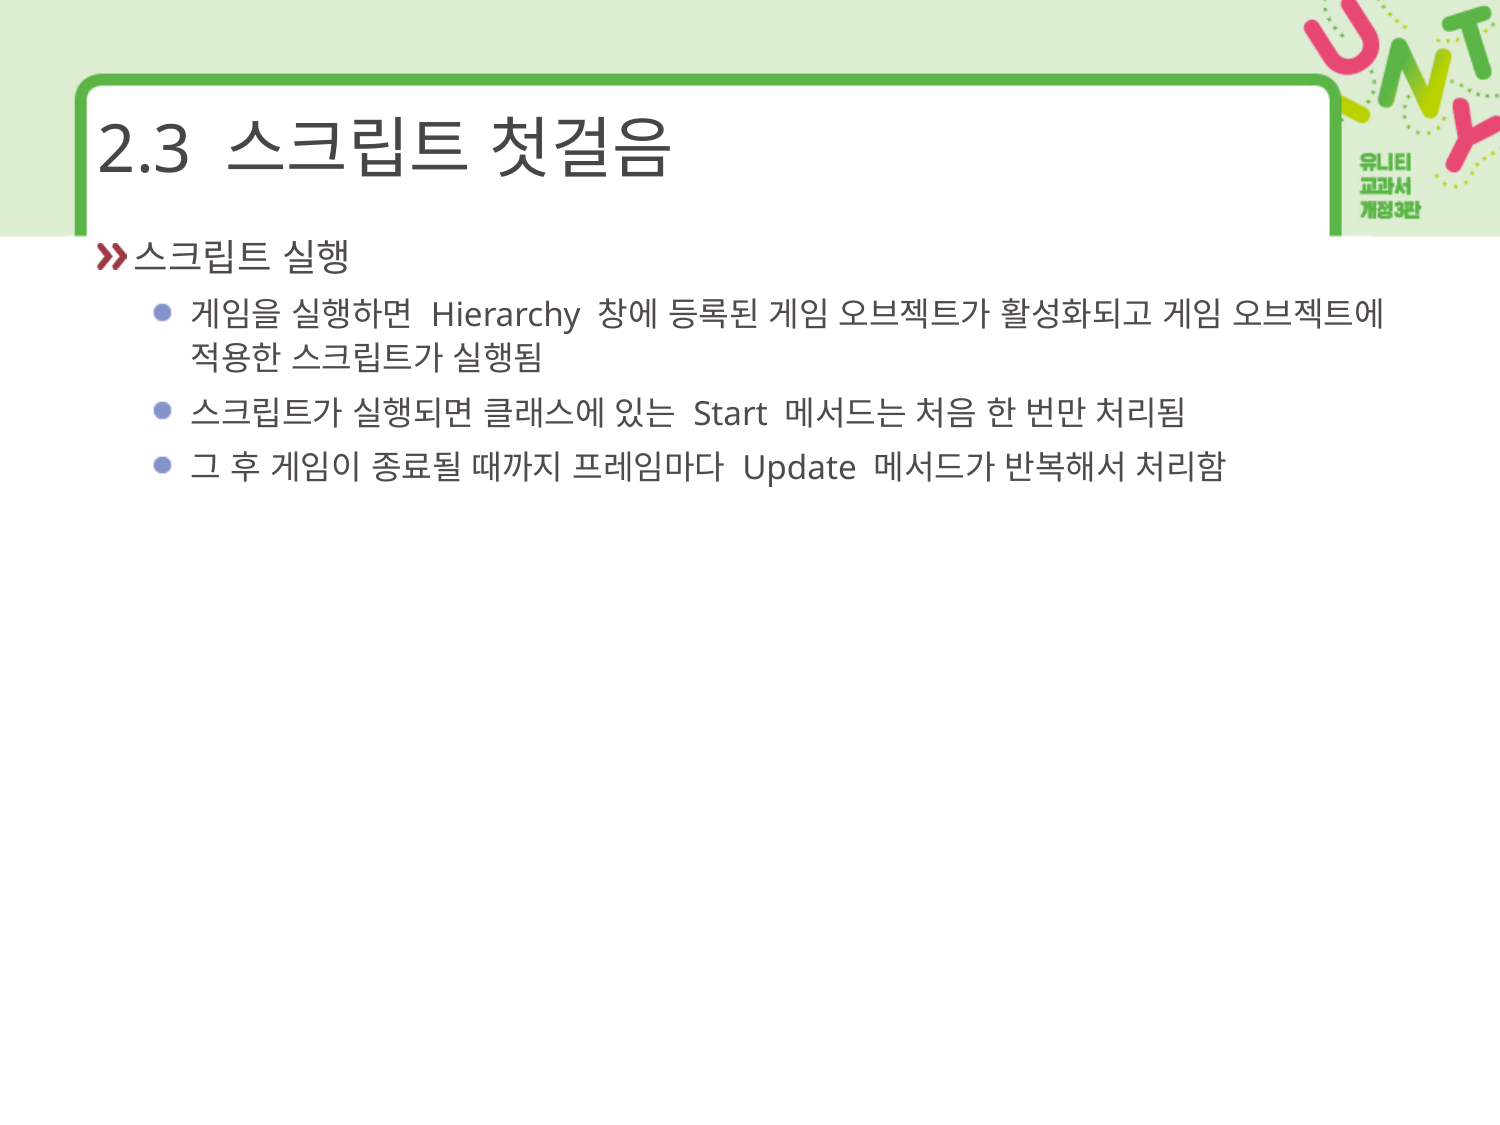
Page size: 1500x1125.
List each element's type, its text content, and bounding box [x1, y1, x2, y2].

title 2.3 스크립트 첫걸음 [82, 61, 1413, 193]
list 스크립트 실행 게임을 실행하면 Hierarchy 창에 등록된 게임 오브젝트가 활성화되고 게임 오브젝트에 적용한 스크립트가 실행됨 스크립트가 실행되면 클래스에 있는 Start 메서드는 처음 한 번만 처리됨 그 후 게임이 종료될 때까지 프레임마다 Update 메서드가 반복해서 처리함 [81, 222, 1412, 1037]
picture [0, 0, 1500, 1125]
